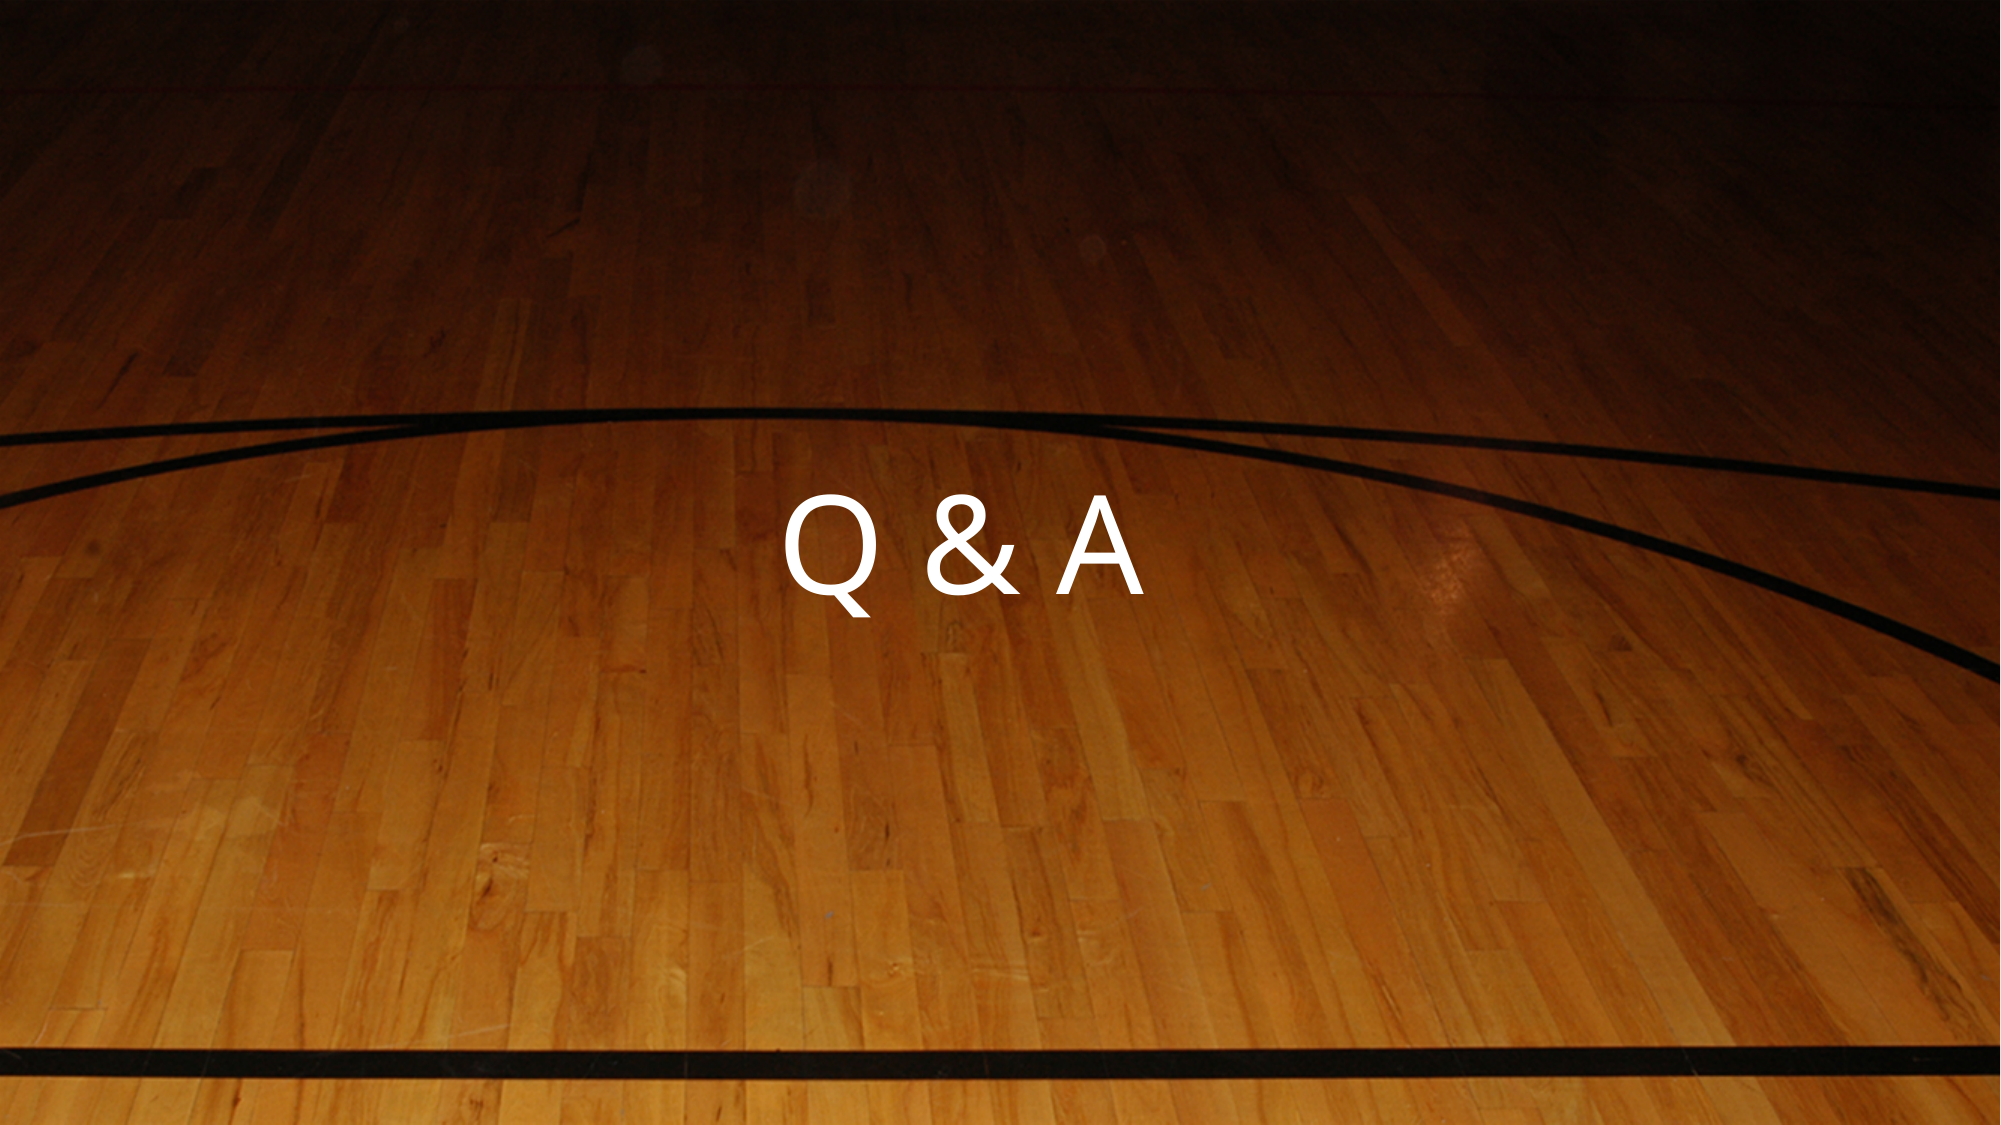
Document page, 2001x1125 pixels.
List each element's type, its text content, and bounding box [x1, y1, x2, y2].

picture [0, 0, 2001, 1125]
text_box Q & A [762, 450, 1400, 630]
